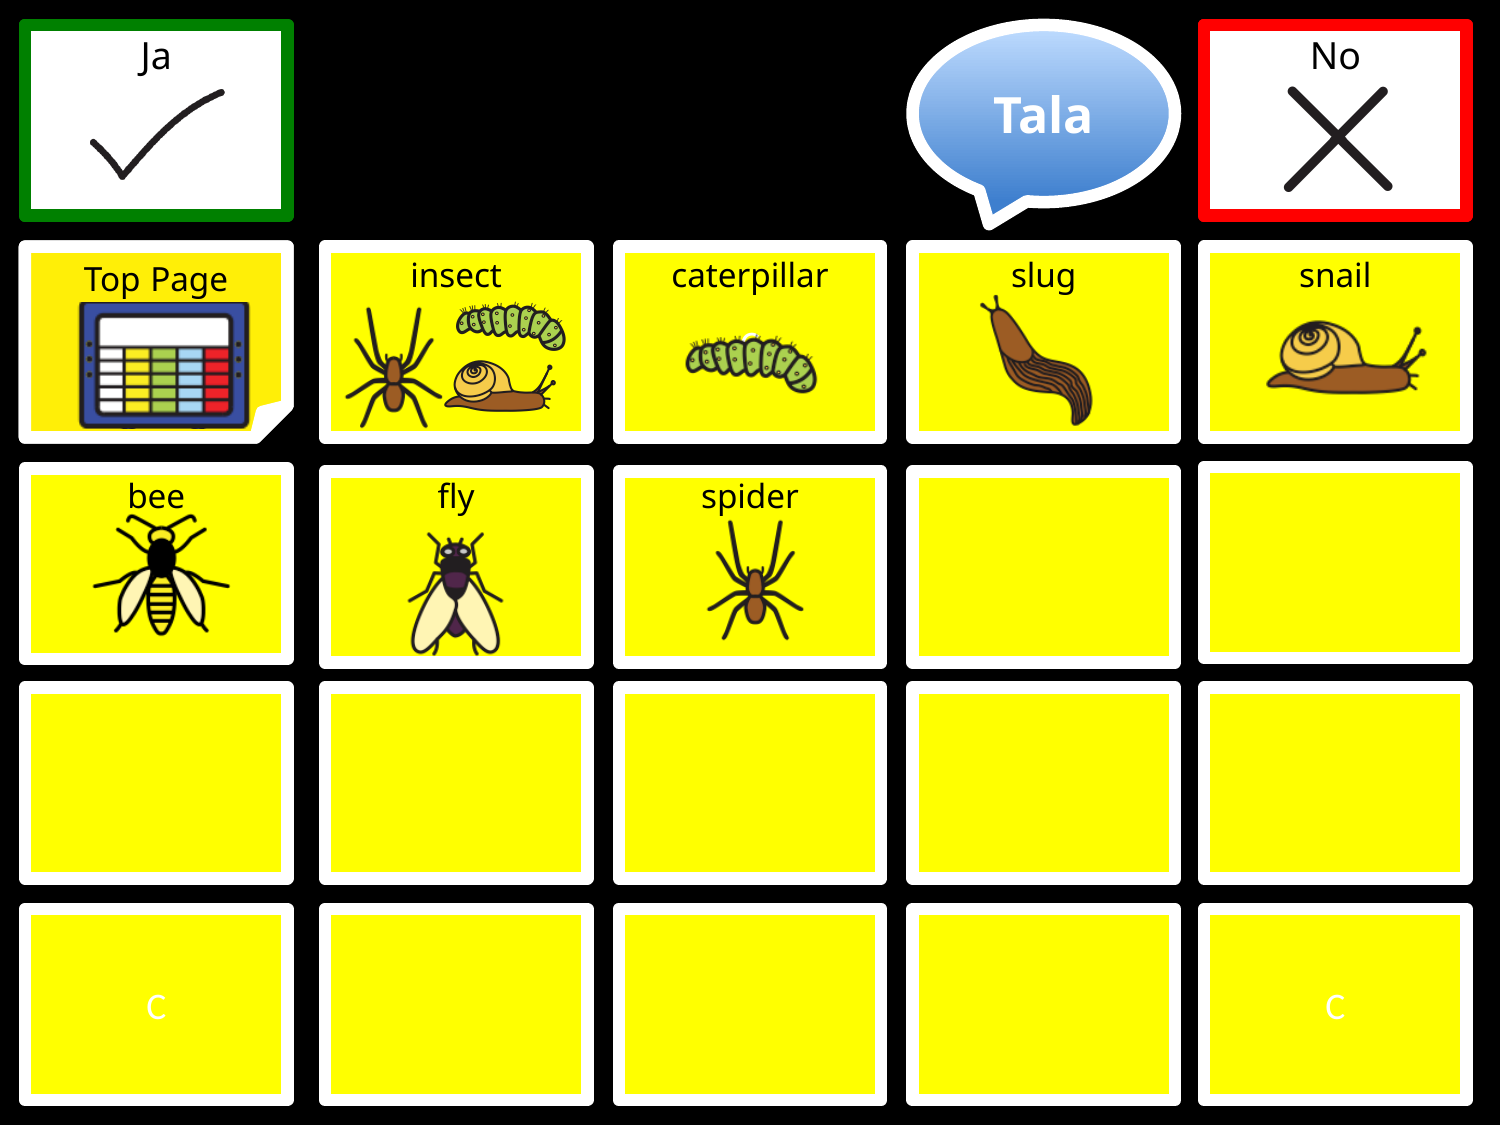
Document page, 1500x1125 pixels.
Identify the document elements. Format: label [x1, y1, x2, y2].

text_box [324, 687, 588, 879]
picture [1255, 268, 1438, 451]
text_box [24, 246, 288, 438]
text_box [618, 468, 882, 663]
picture [62, 301, 267, 429]
text_box [1204, 909, 1467, 1100]
text_box [324, 468, 588, 663]
picture [686, 511, 826, 651]
text_box [24, 24, 288, 216]
text_box [912, 687, 1175, 879]
text_box [618, 909, 882, 1100]
picture [387, 525, 526, 663]
picture [674, 287, 828, 440]
text_box [912, 246, 1175, 438]
picture [1274, 74, 1403, 203]
text_box [618, 246, 882, 438]
text_box [324, 909, 588, 1100]
text_box [912, 909, 1175, 1100]
picture [84, 499, 238, 654]
text_box [324, 246, 588, 438]
text_box [912, 471, 1175, 663]
picture [962, 287, 1111, 436]
text_box [1204, 687, 1467, 879]
text_box [1204, 24, 1467, 216]
picture [74, 53, 238, 216]
picture [324, 262, 576, 451]
text_box [618, 687, 882, 879]
text_box [1204, 467, 1467, 658]
text_box [24, 909, 288, 1100]
text_box [1204, 246, 1467, 438]
text_box [24, 468, 288, 660]
text_box [24, 687, 288, 879]
